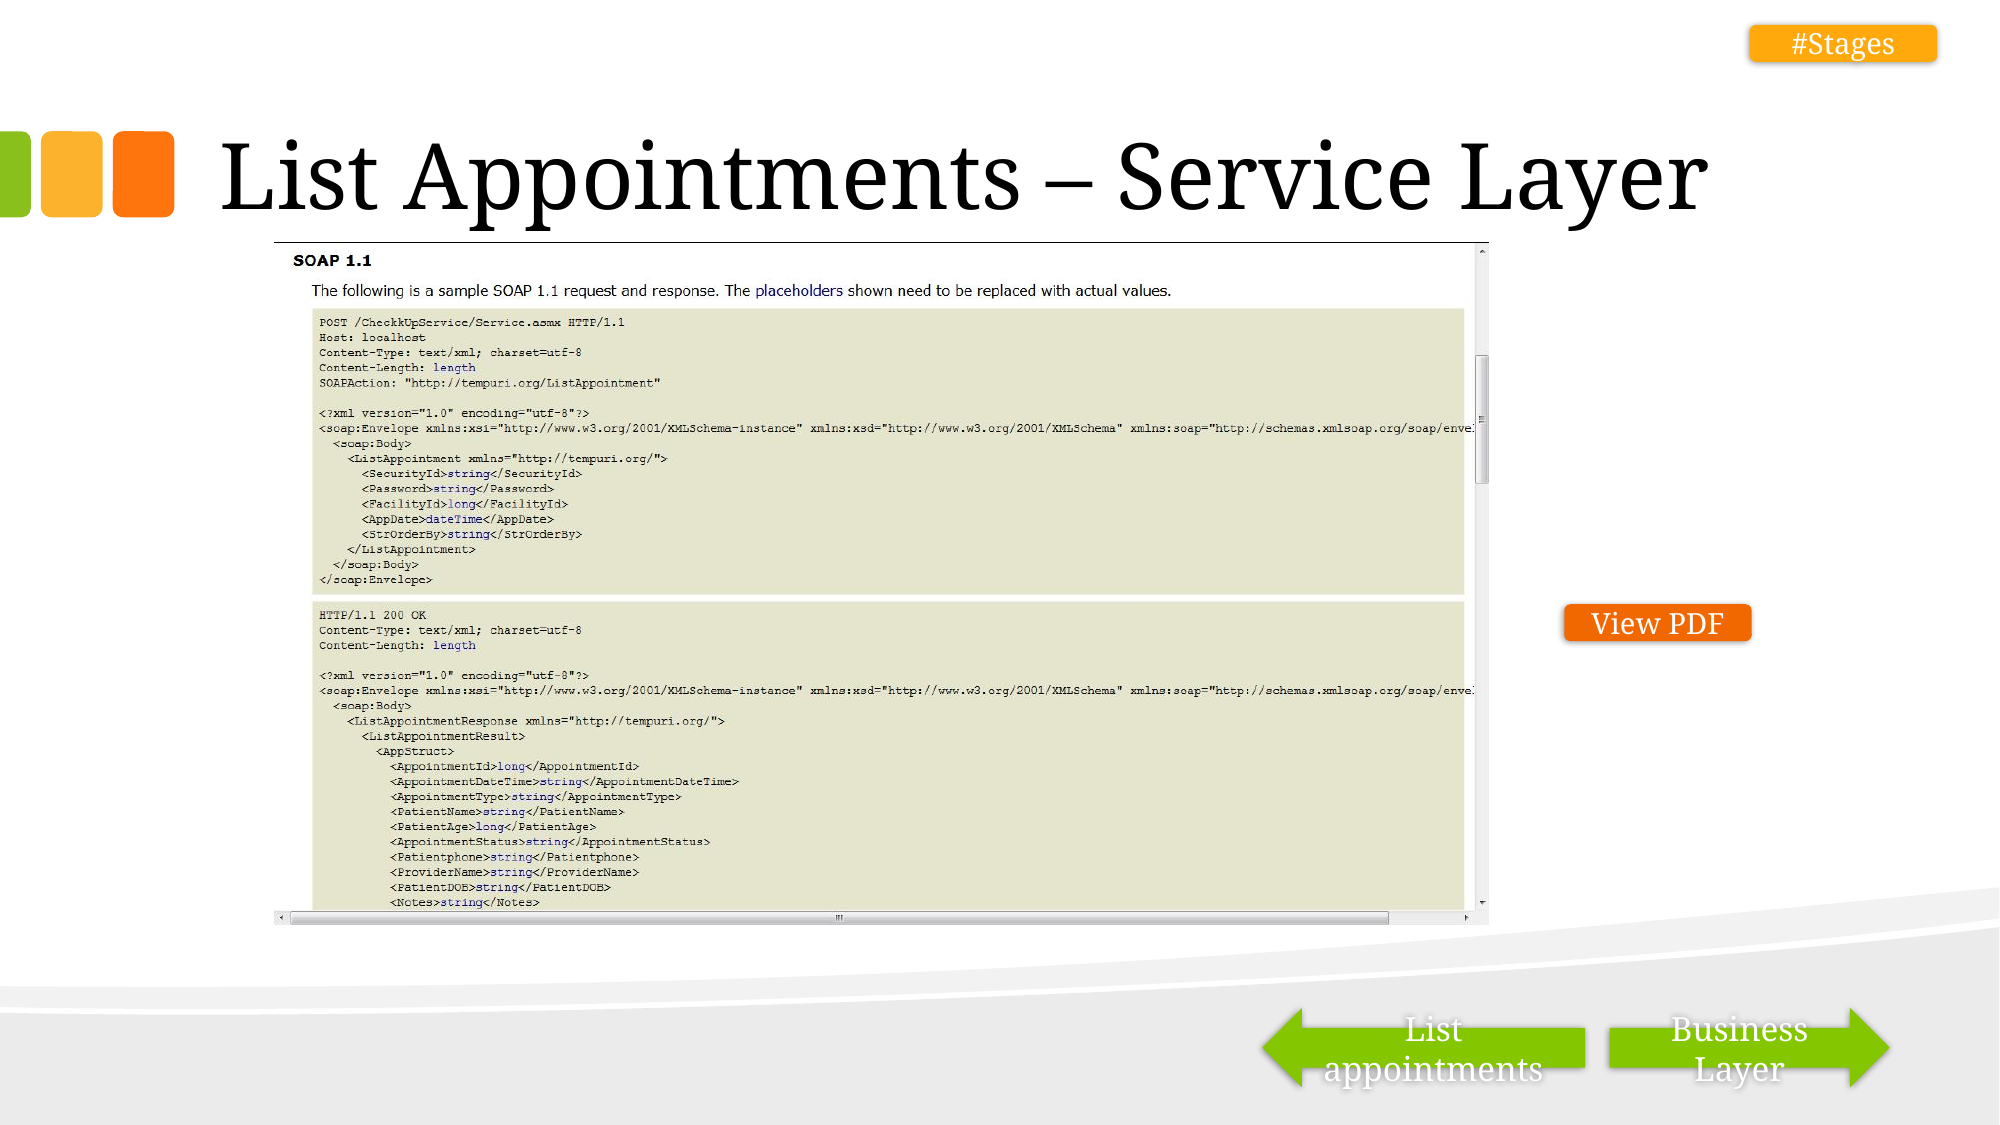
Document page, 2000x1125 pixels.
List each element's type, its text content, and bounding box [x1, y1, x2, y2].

title List Appointments – Service Layer [199, 24, 1800, 238]
text_box List appointments [1262, 1007, 1586, 1088]
picture [274, 242, 1489, 926]
text_box View PDF [1564, 604, 1752, 642]
text_box #Stages [1749, 24, 1938, 62]
text_box Business Layer [1609, 1007, 1890, 1088]
